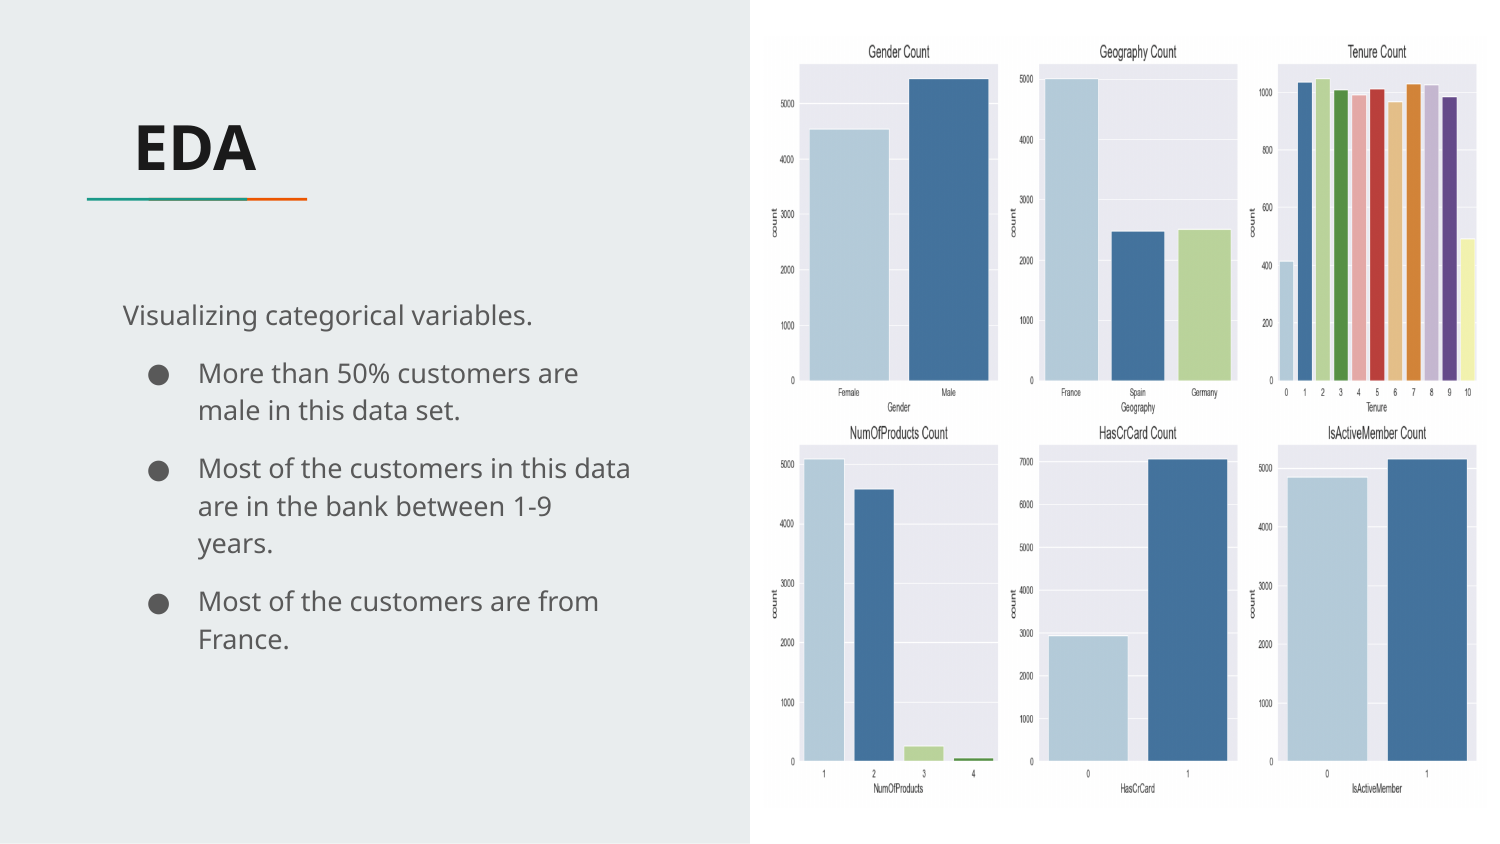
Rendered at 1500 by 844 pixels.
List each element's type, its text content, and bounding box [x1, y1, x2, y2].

title EDA [118, 92, 661, 370]
picture [762, 36, 1488, 808]
subtitle Visualizing categorical variables. More than 50% customers are male in this data set. Most of the customers in this data are in the bank between 1-9 years. Most of the customers are from France. [107, 278, 650, 658]
